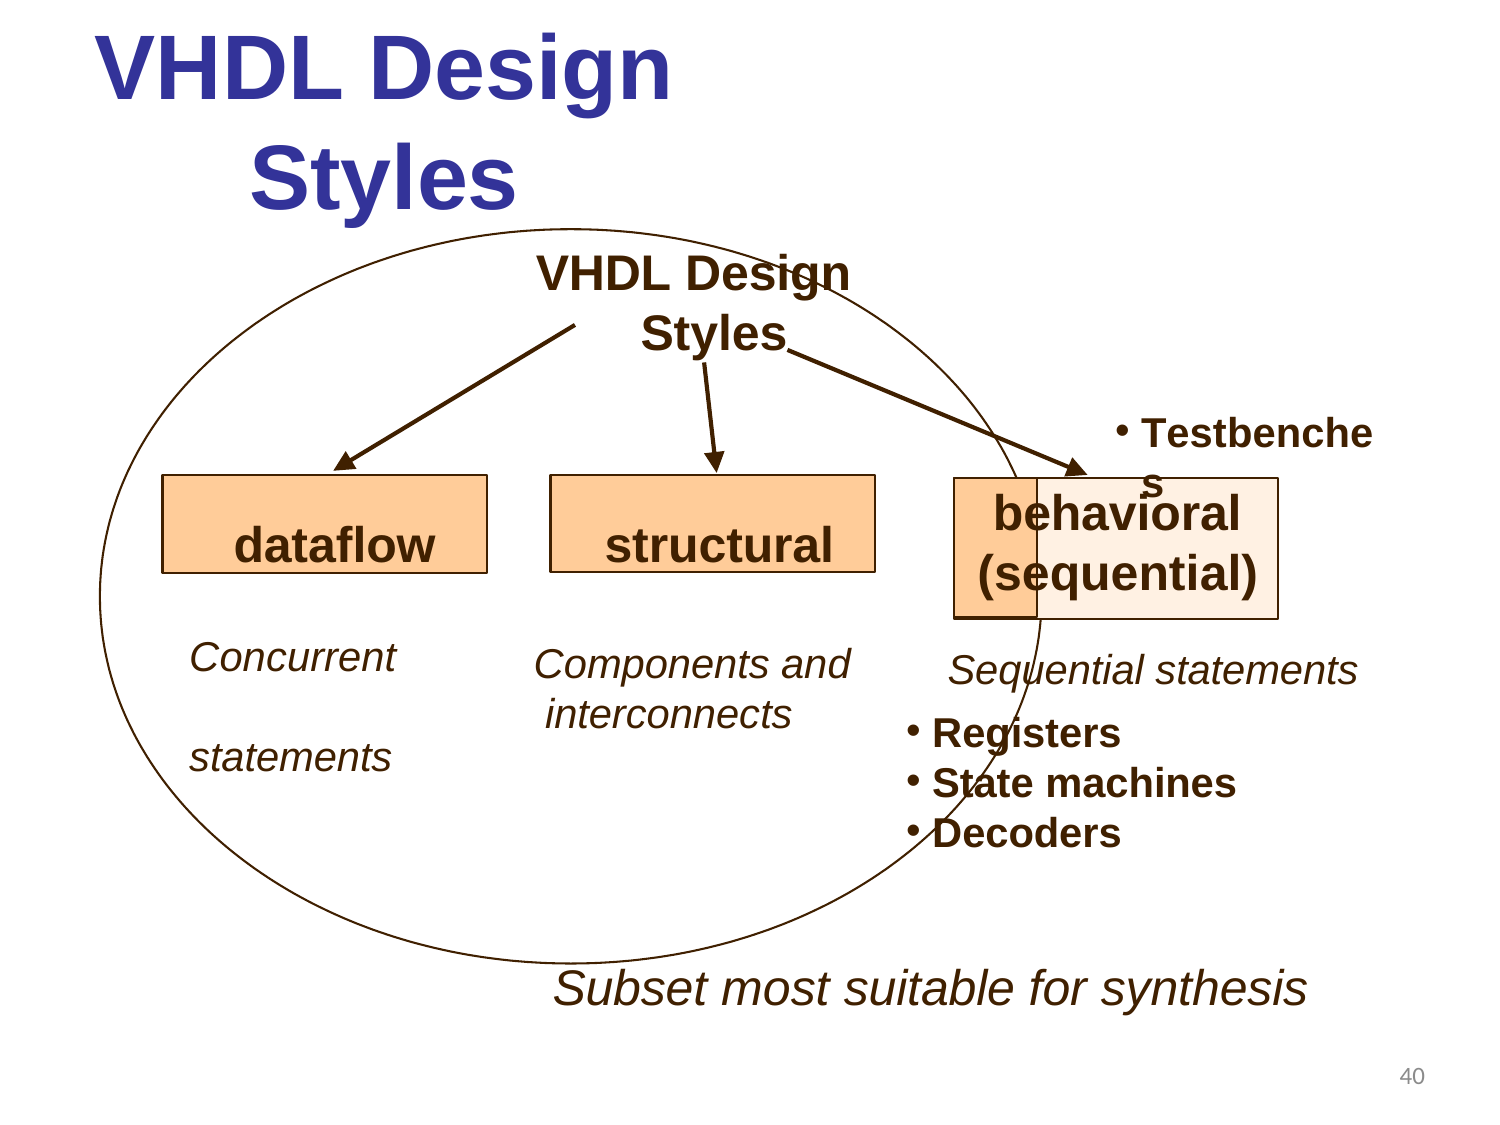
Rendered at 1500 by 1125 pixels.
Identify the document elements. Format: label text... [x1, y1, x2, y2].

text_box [952, 476, 1280, 621]
text_box Sequential statements Registers State machines Decoders [904, 628, 1362, 856]
title VHDL Design Styles [62, 5, 704, 228]
text_box [333, 323, 577, 471]
text_box Testbenches [1112, 403, 1395, 506]
text_box [786, 347, 1088, 475]
slide_number 40 [1074, 746, 1425, 1125]
text_box [702, 362, 725, 473]
text_box dataflow [162, 474, 487, 573]
text_box Subset most suitable for synthesis [550, 953, 1074, 1016]
text_box Concurrent statements [187, 628, 398, 781]
text_box [99, 229, 1016, 964]
text_box VHDL Design Styles [680, 238, 854, 302]
